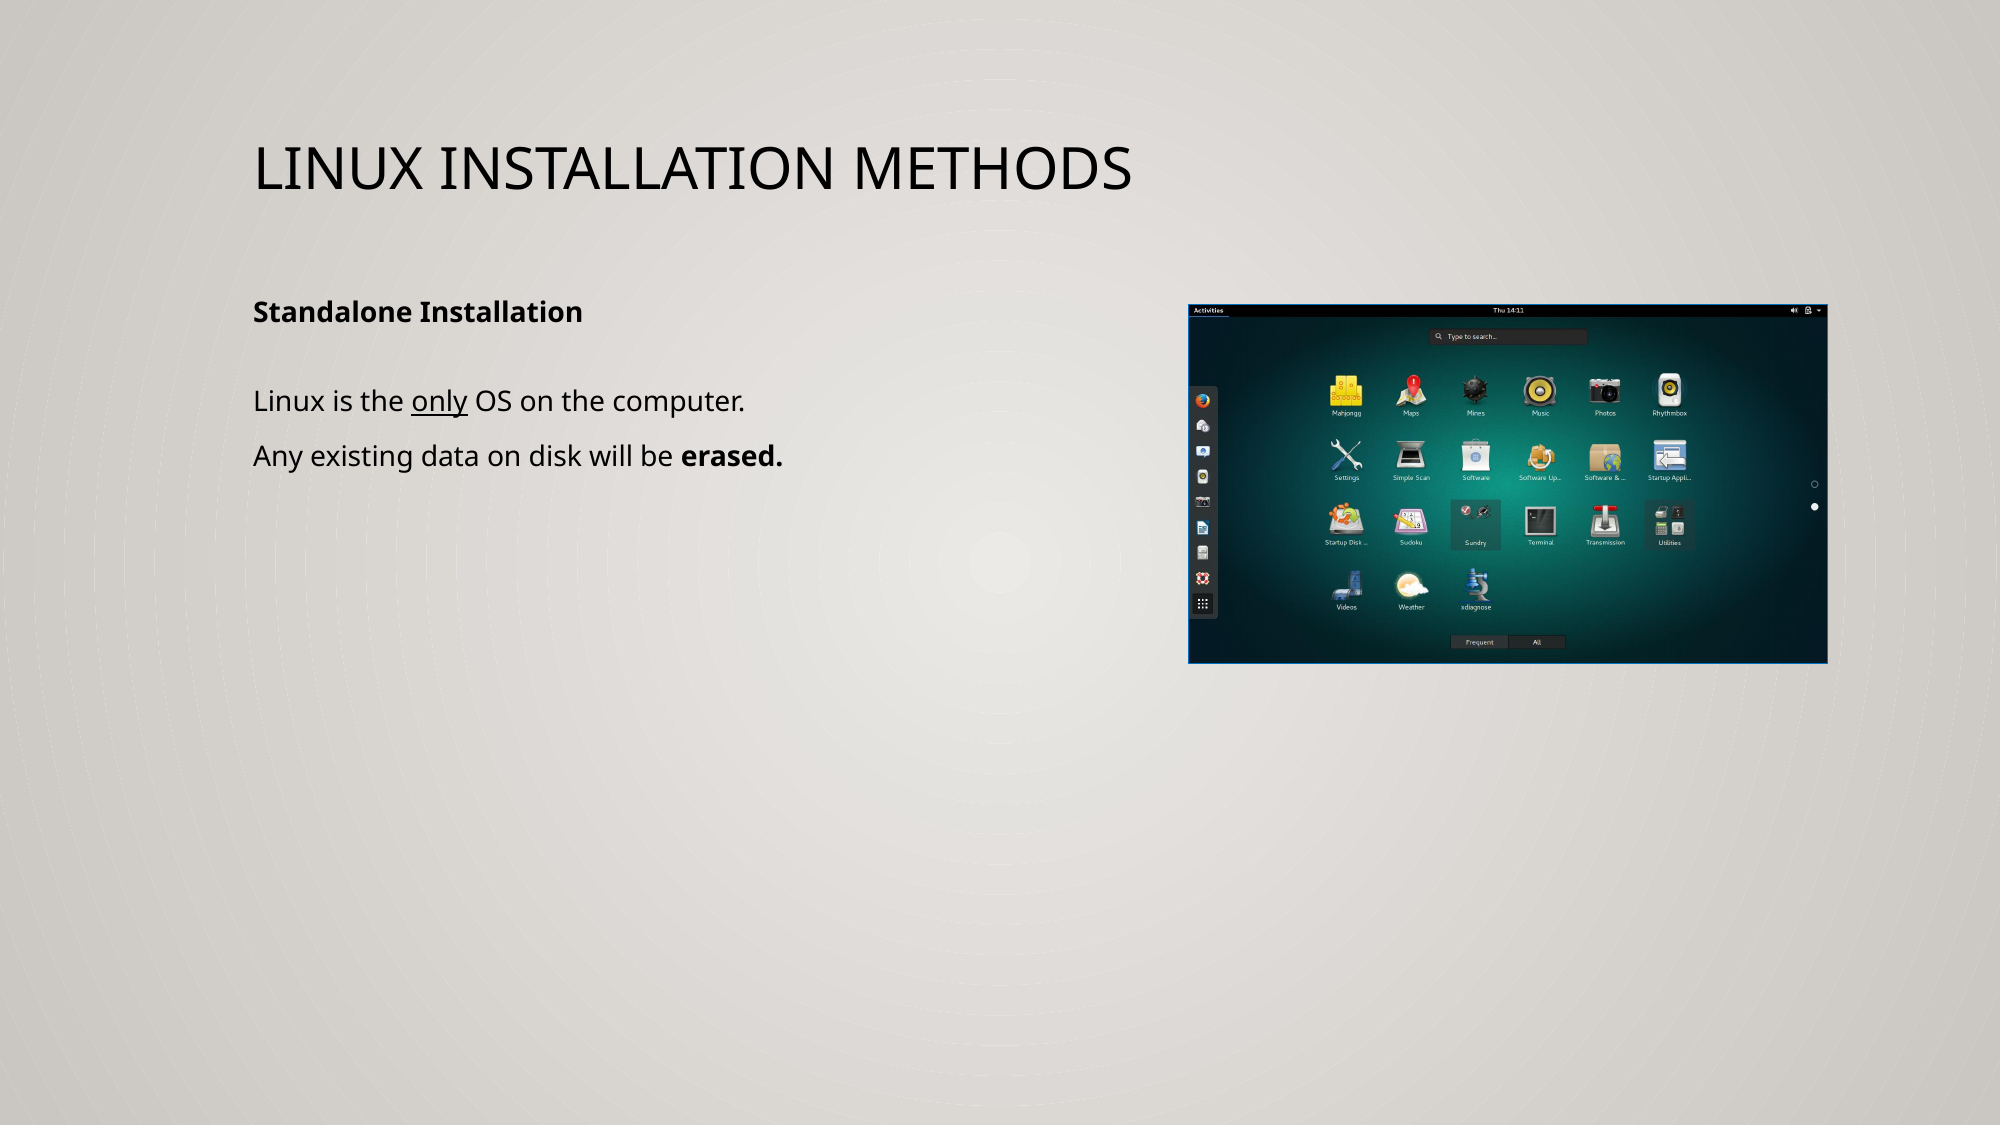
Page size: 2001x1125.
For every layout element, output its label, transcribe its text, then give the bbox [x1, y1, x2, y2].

list Standalone Installation Linux is the only OS on the computer. Any existing data on disk will be erased. [238, 279, 1189, 1061]
title LINUX INSTALLATION METHODS [238, 131, 1814, 303]
picture [1188, 303, 1828, 664]
